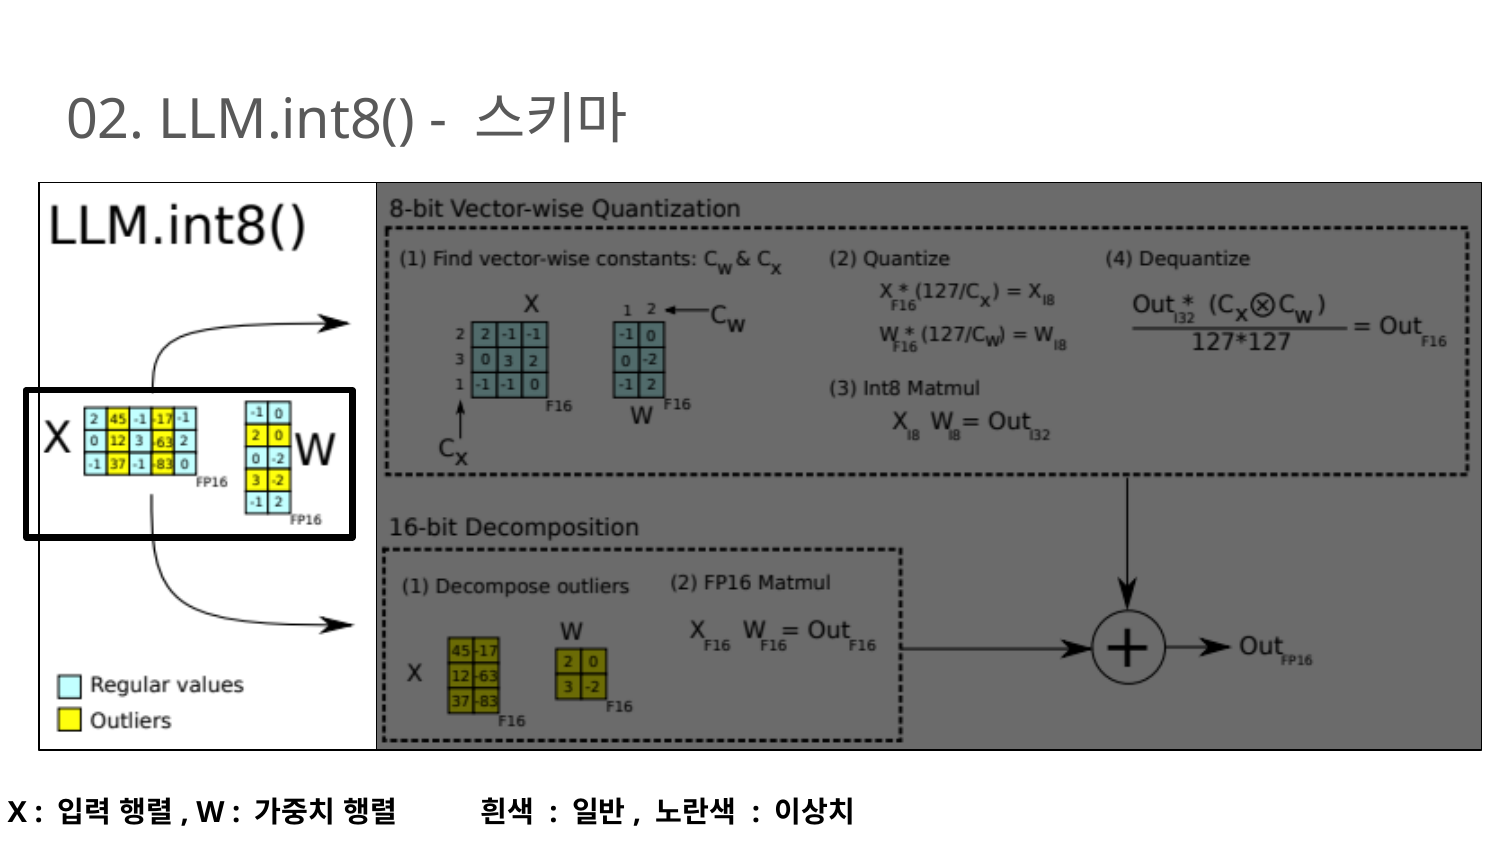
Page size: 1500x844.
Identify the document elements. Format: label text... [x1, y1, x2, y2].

title 02. LLM.int8() - 스키마 [51, 72, 1449, 167]
text_box X : 입력 행렬, W : 가중치 행렬 [0, 778, 465, 843]
text_box 흰색 : 일반, 노란색 : 이상치 [465, 778, 875, 843]
picture [39, 182, 1482, 750]
text_box [25, 390, 33, 538]
